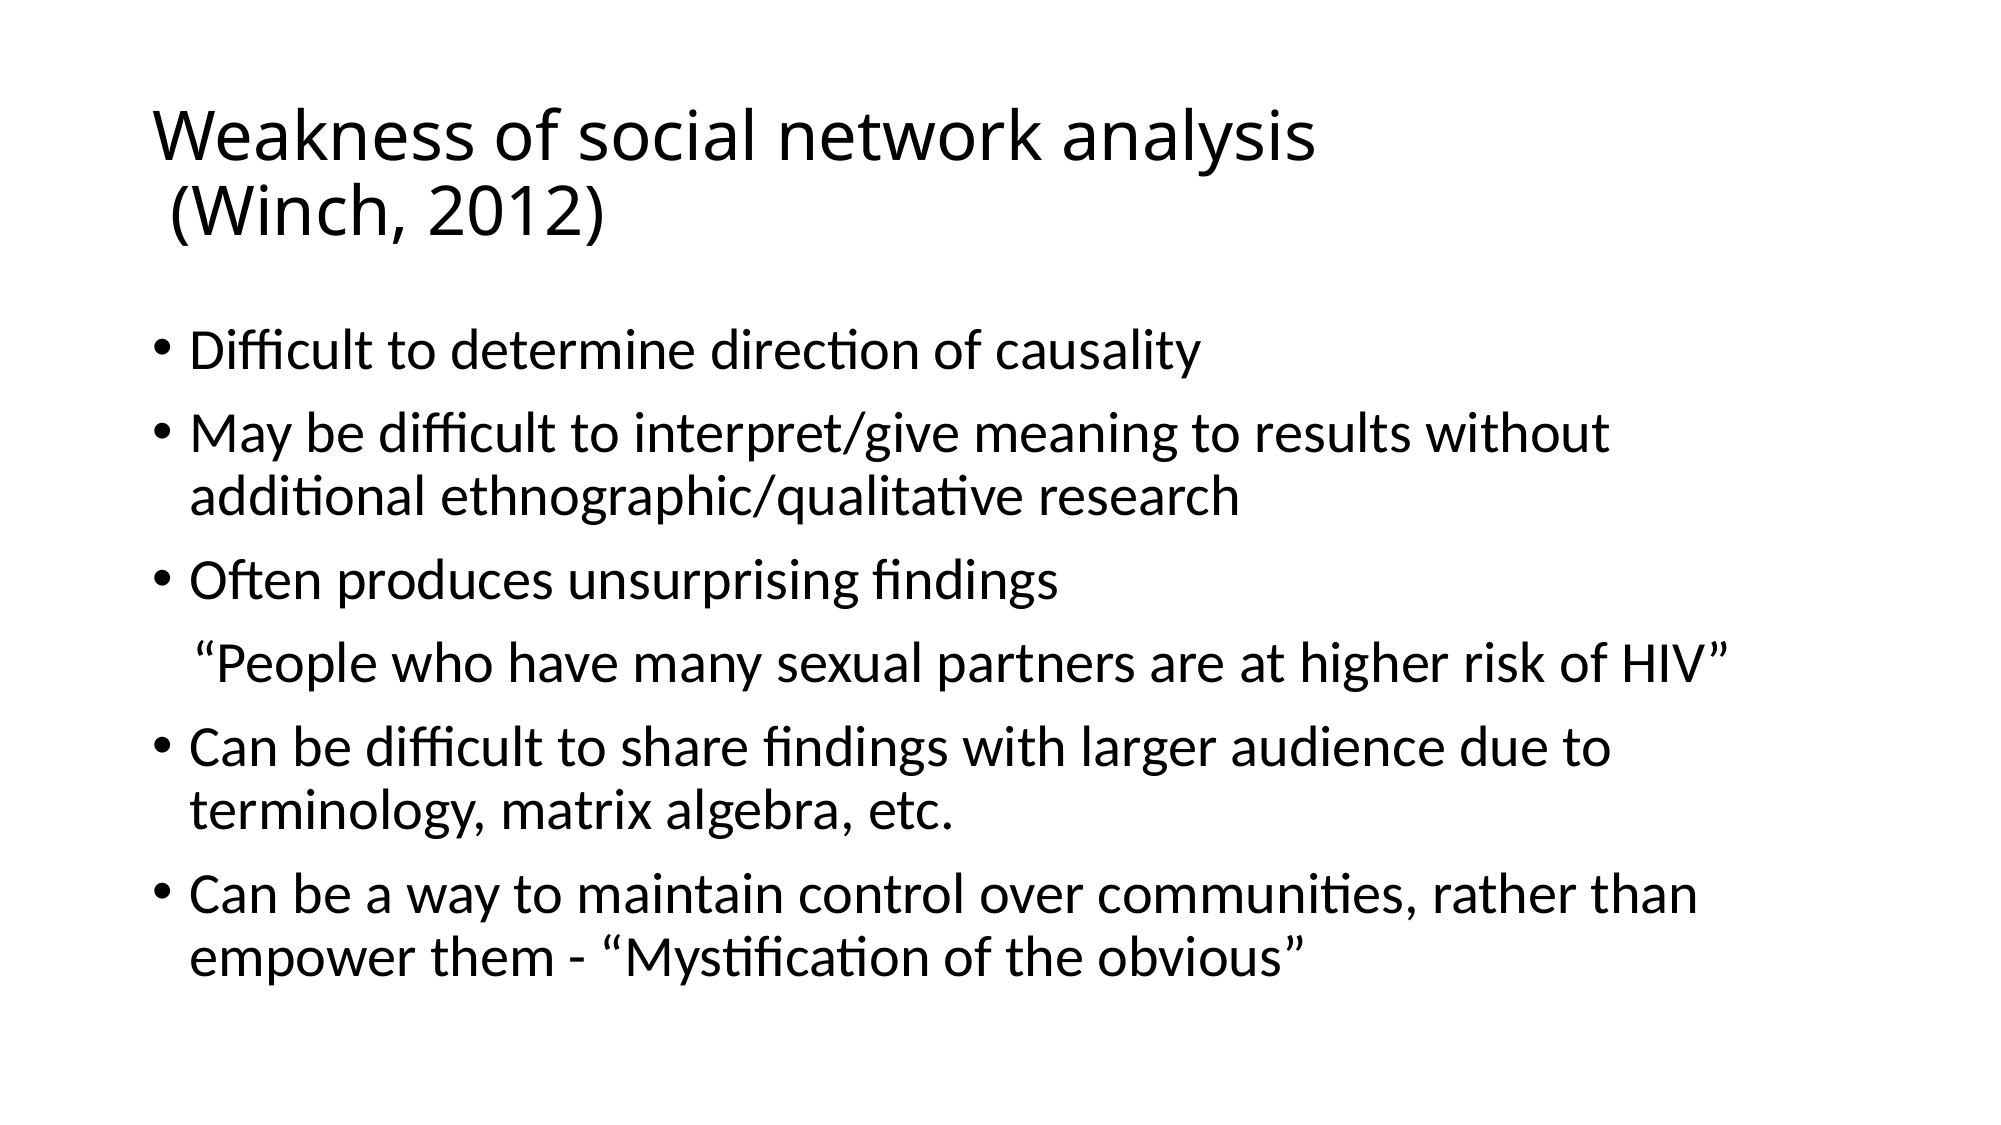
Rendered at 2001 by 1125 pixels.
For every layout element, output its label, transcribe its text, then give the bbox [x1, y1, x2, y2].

list Difficult to determine direction of causality May be difficult to interpret/give meaning to results without additional ethnographic/qualitative research Often produces unsurprising findings “People who have many sexual partners are at higher risk of HIV” Can be difficult to share findings with larger audience due to terminology, matrix algebra, etc. Can be a way to maintain control over communities, rather than empower them - “Mystification of the obvious” [137, 311, 1863, 1026]
title Weakness of social network analysis (Winch, 2012) [137, 92, 1863, 311]
